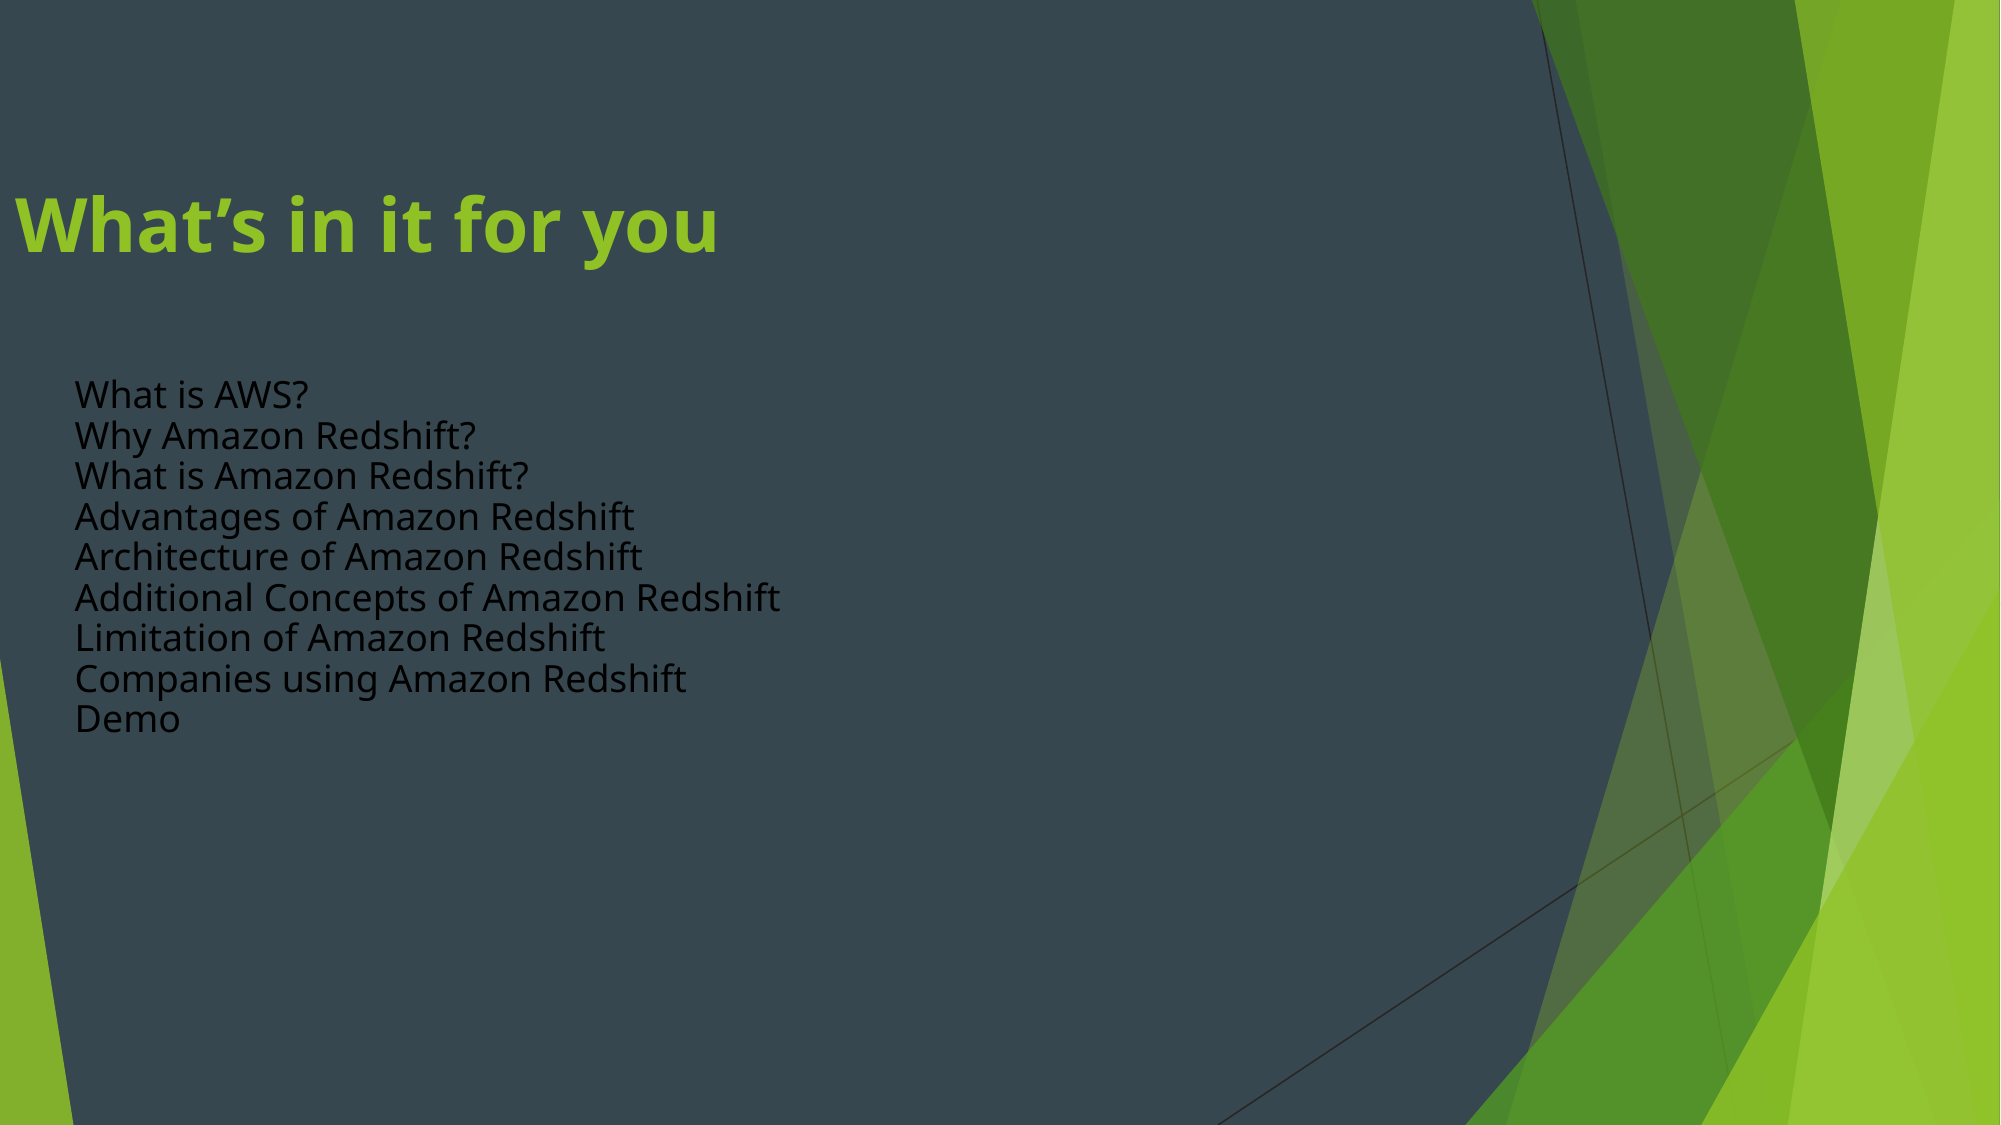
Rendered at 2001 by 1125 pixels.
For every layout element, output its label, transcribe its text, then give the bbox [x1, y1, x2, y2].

title What’s in it for you [0, 101, 1625, 344]
list What is AWS? Why Amazon Redshift? What is Amazon Redshift? Advantages of Amazon Redshift Architecture of Amazon Redshift Additional Concepts of Amazon Redshift Limitation of Amazon Redshift Companies using Amazon Redshift Demo [59, 369, 1625, 950]
